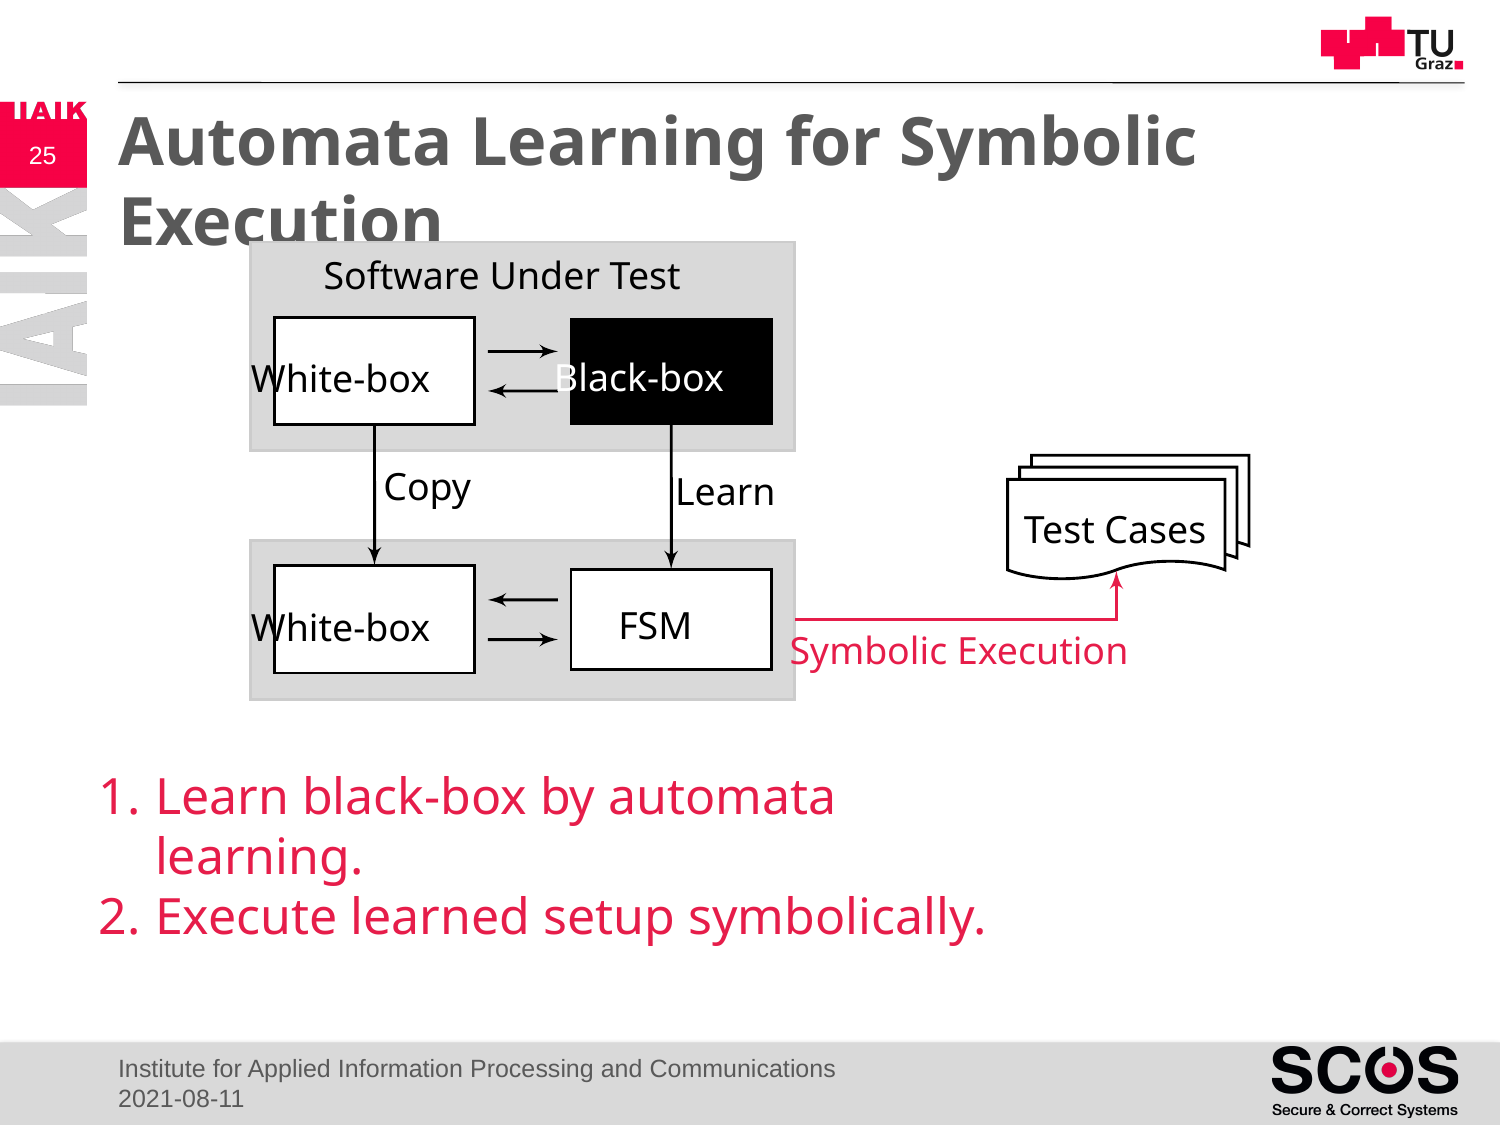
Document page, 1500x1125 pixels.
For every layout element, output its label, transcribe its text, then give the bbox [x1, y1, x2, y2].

picture [1265, 1042, 1465, 1052]
picture [1318, 13, 1466, 73]
picture [0, 1, 87, 406]
footer Institute for Applied Information Processing and Communications [118, 1052, 1469, 1096]
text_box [250, 241, 1250, 700]
text_box Learn black-box by automata learning. Execute learned setup symbolically. [83, 757, 1008, 952]
picture [1265, 1096, 1465, 1122]
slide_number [118, 1096, 730, 1118]
slide_number 25 [1, 124, 84, 185]
title Automata Learning for Symbolic Execution [118, 98, 1469, 185]
